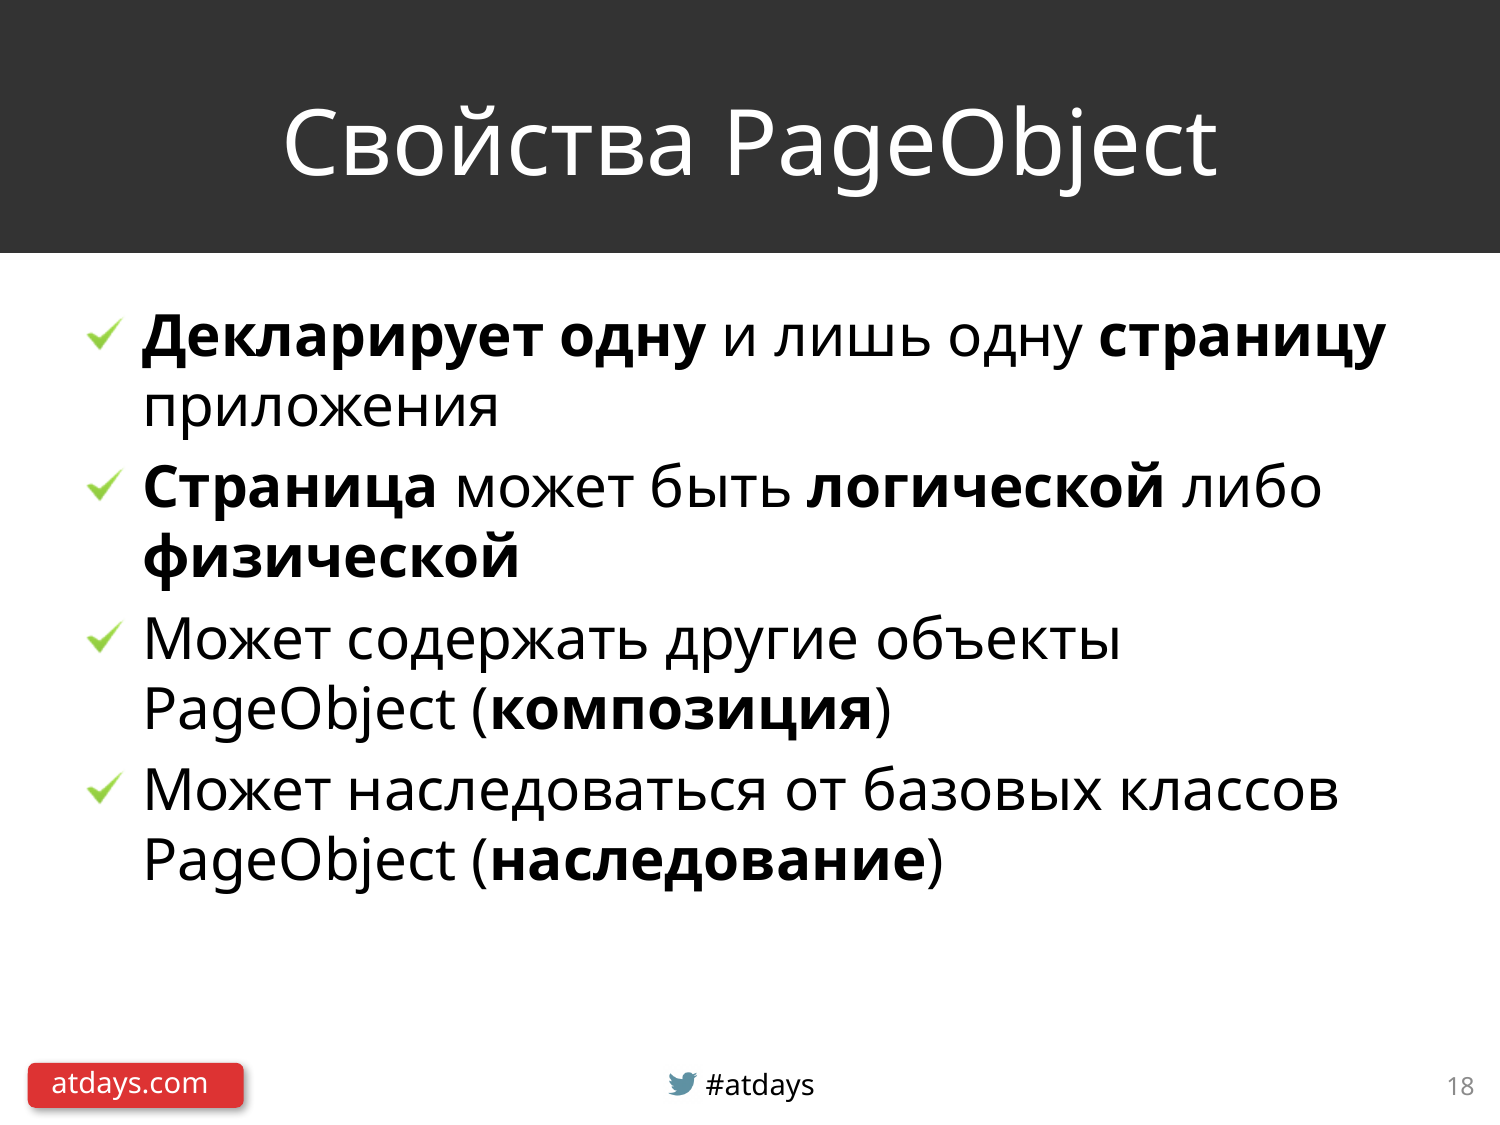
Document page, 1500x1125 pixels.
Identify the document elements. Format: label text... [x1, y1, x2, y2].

picture [85, 766, 127, 808]
slide_number 18 [1139, 1057, 1490, 1118]
text_box Декларирует одну и лишь одну страницу приложения Страница может быть логической либо физической Может содержать другие объекты PageObject (композиция) Может наследоваться от базовых классов PageObject (наследование) [71, 290, 1422, 976]
picture [85, 312, 127, 354]
title Свойства PageObject [75, 45, 1425, 233]
picture [85, 463, 127, 505]
picture [662, 1063, 703, 1104]
picture [85, 615, 127, 657]
